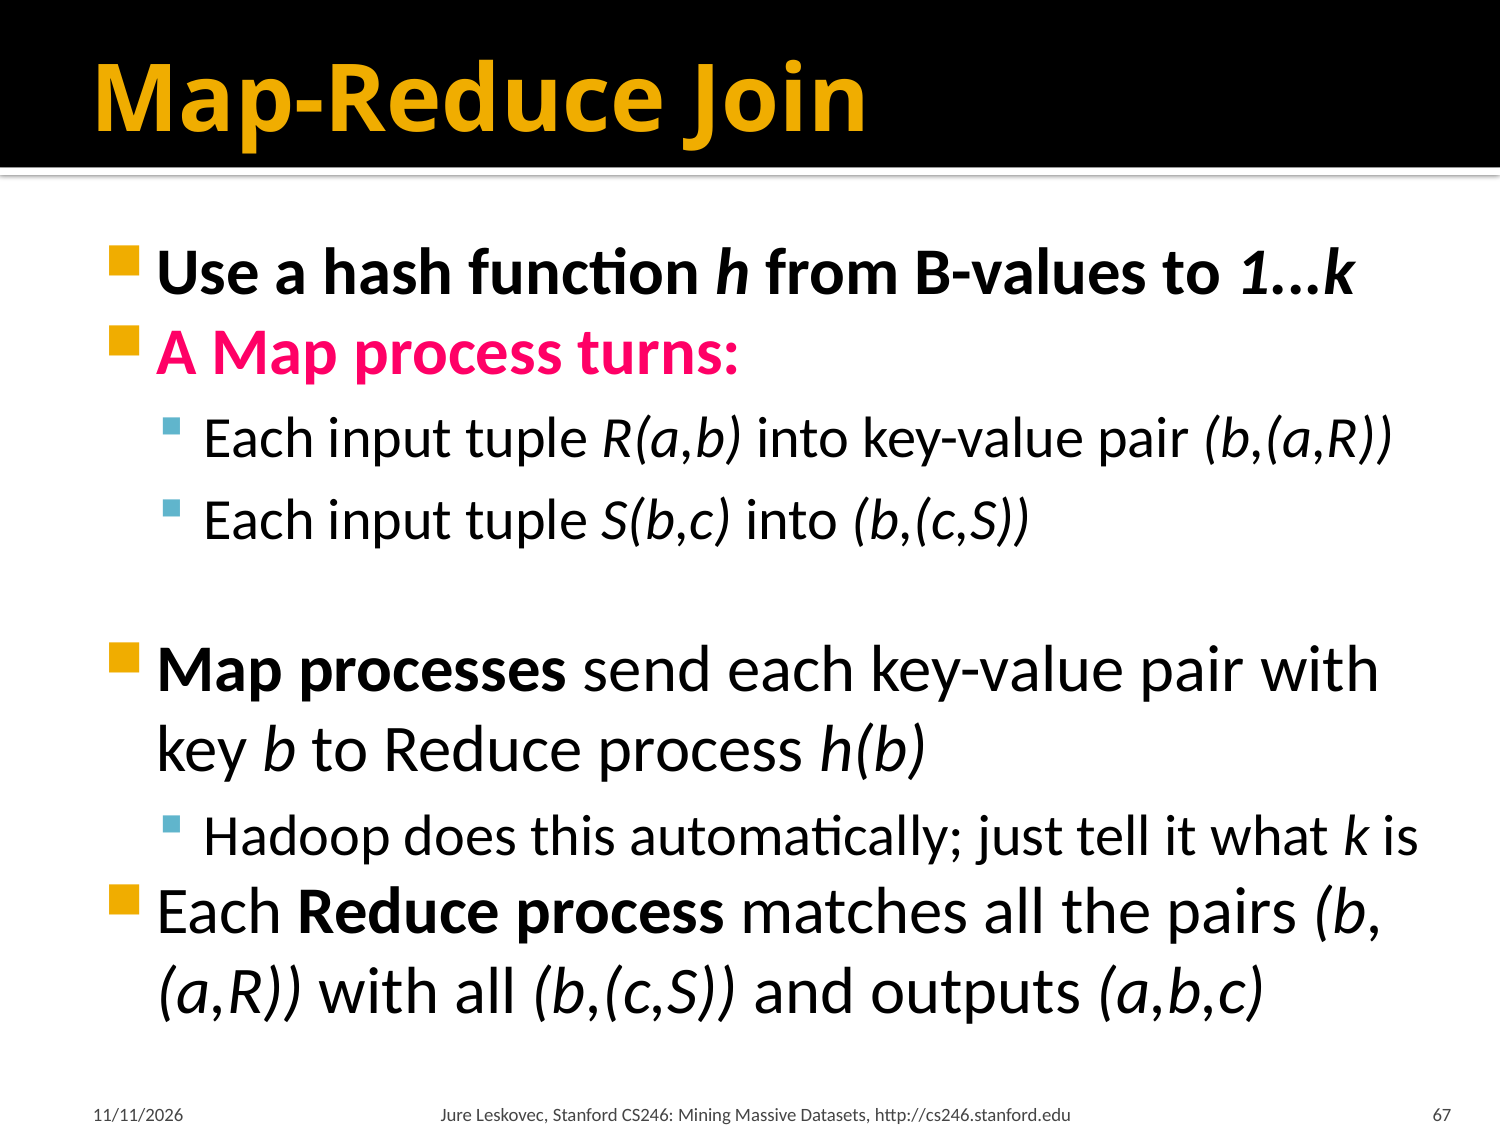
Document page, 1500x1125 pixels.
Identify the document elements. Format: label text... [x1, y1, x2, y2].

slide_number 67 [1345, 1080, 1467, 1125]
list Use a hash function h from B-values to 1...k A Map process turns: Each input tuple R(a,b) into key-value pair (b,(a,R)) Each input tuple S(b,c) into (b,(c,S)) Map processes send each key-value pair with key b to Reduce process h(b) Hadoop does this automatically; just tell it what k is Each Reduce process matches all the pairs (b,(a,R)) with all (b,(c,S)) and outputs (a,b,c) [75, 212, 1488, 1075]
footer Jure Leskovec, Stanford CS246: Mining Massive Datasets, http://cs246.stanford.edu [433, 1080, 1337, 1125]
title Map-Reduce Join [75, 12, 1425, 175]
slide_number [75, 1080, 425, 1125]
